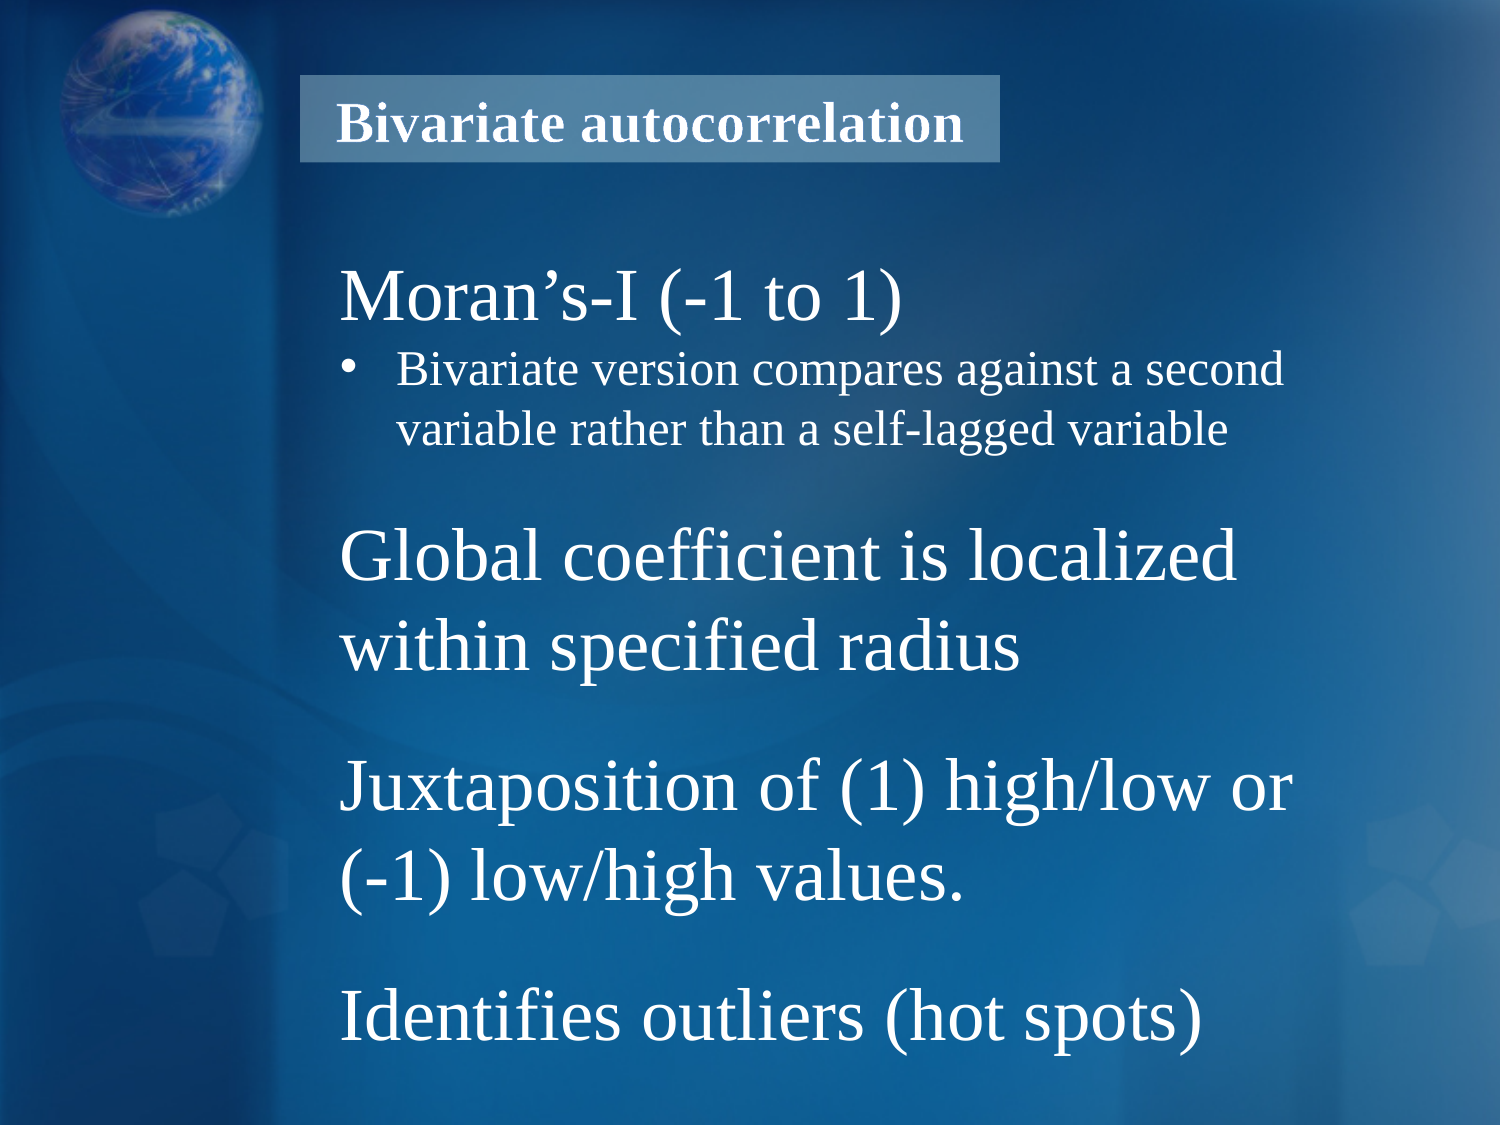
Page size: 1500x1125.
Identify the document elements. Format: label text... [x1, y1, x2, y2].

picture [0, 0, 1500, 1125]
title Bivariate autocorrelation [300, 75, 1000, 163]
text_box Moran’s-I (-1 to 1) Bivariate version compares against a second variable rather than a self-lagged variable Global coefficient is localized within specified radius Juxtaposition of (1) high/low or (-1) low/high values. Identifies outliers (hot spots) [324, 238, 1425, 1063]
